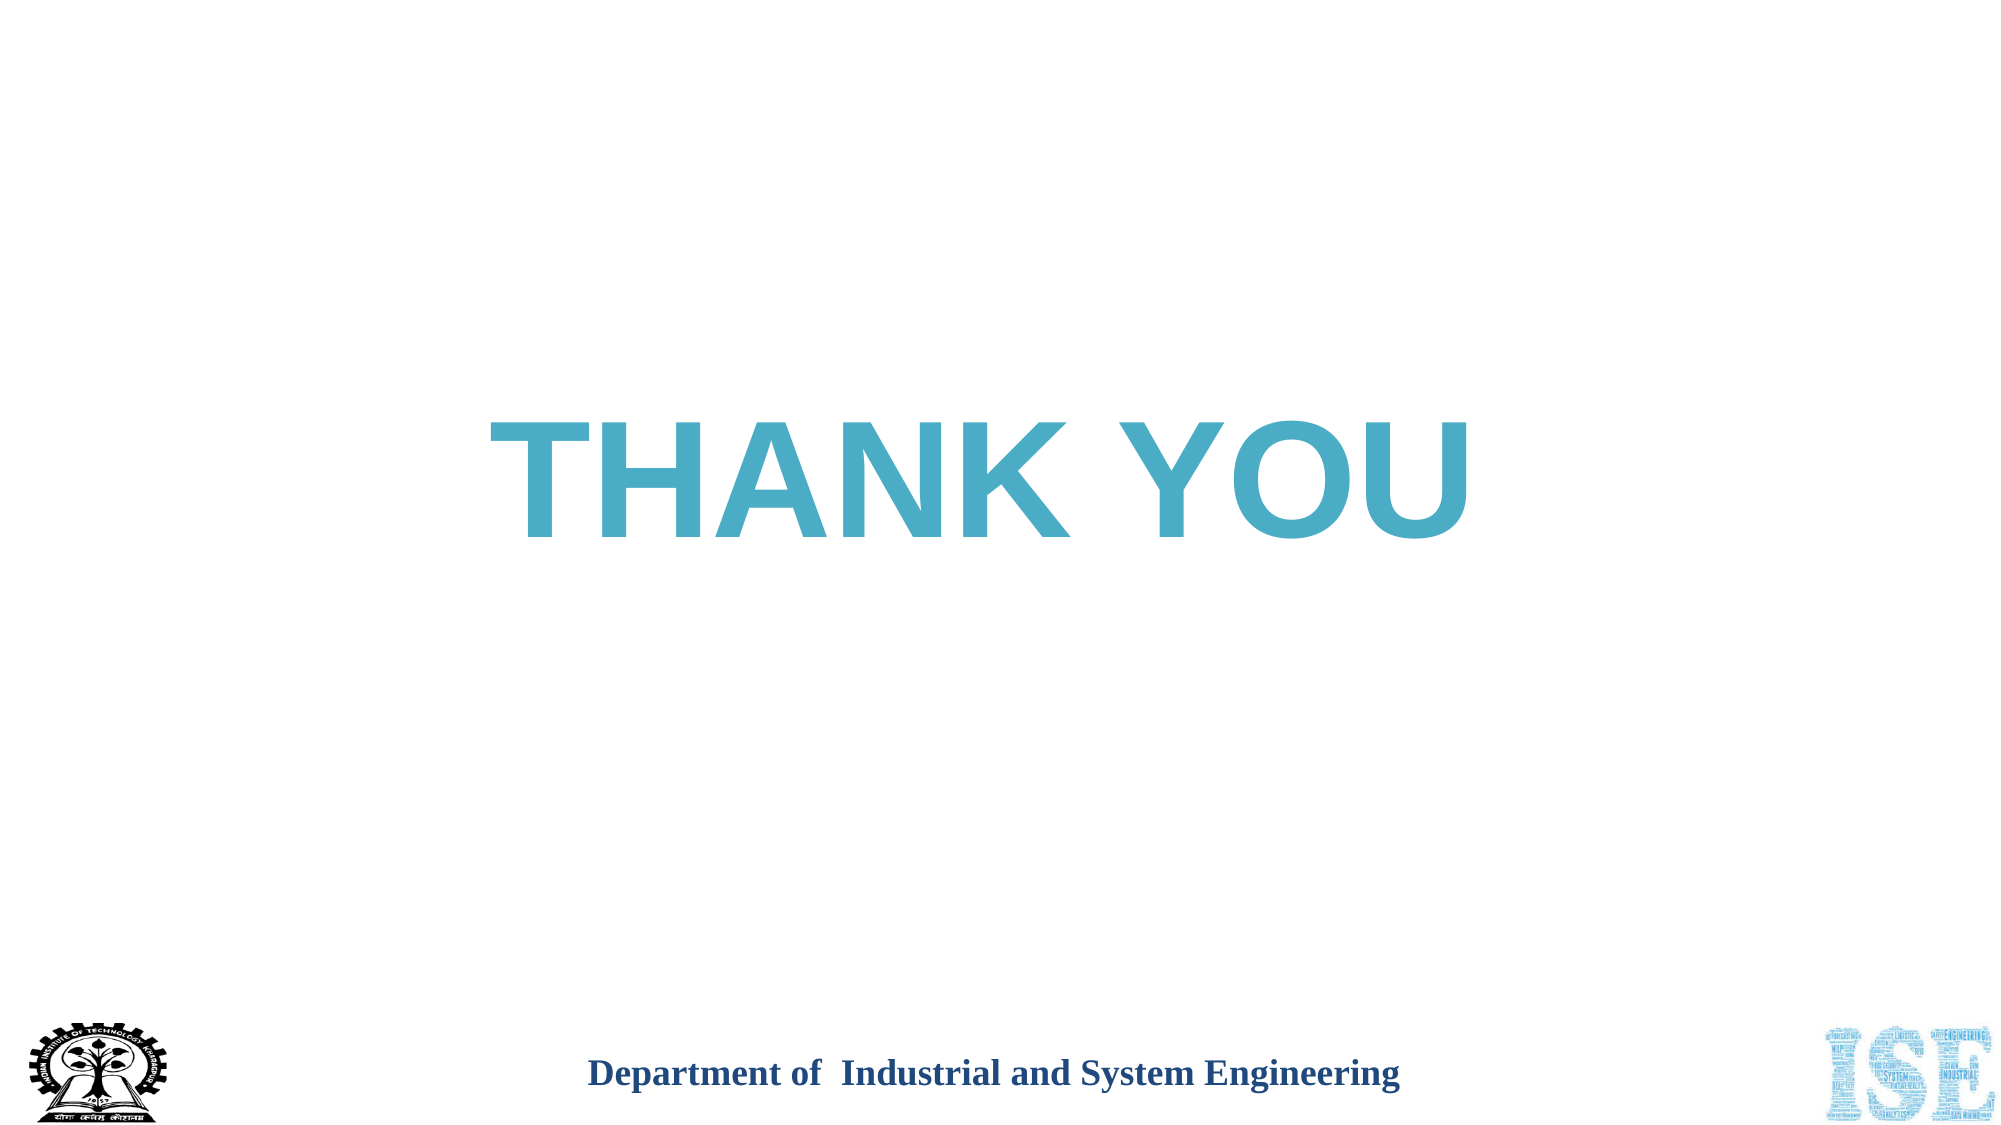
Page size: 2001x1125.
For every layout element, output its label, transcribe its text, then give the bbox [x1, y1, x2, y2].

text_box Thank You [133, 349, 1834, 591]
picture [0, 1023, 213, 1125]
text_box Department of Industrial and System Engineering [209, 1040, 1779, 1101]
picture [1819, 1023, 2000, 1125]
